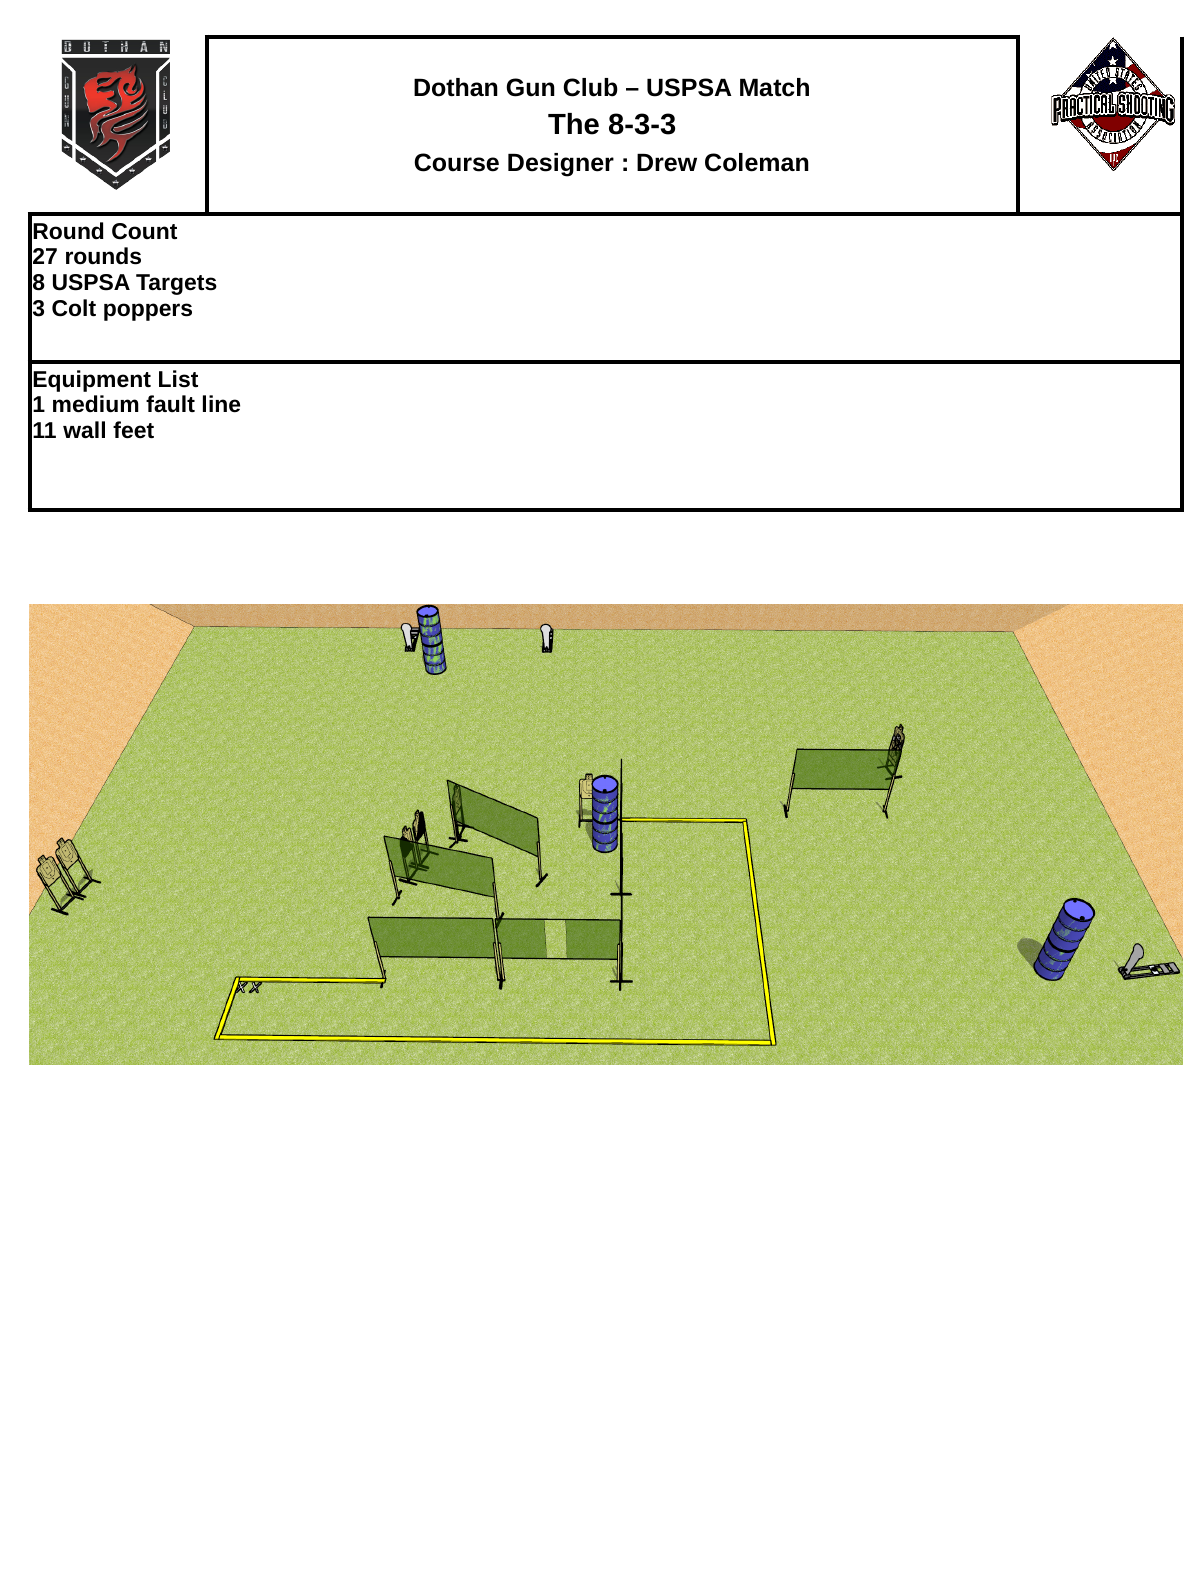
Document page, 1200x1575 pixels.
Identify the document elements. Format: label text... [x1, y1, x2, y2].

picture [29, 603, 1183, 1066]
picture [58, 36, 173, 193]
picture [1044, 36, 1183, 175]
table_header [30, 37, 205, 212]
table_header Dothan Gun Club – USPSA Match The 8-3-3 Course Designer : Drew Coleman [209, 39, 1016, 212]
table_cell Round Count 27 rounds 8 USPSA Targets 3 Colt poppers [32, 216, 1180, 360]
table_cell Equipment List 1 medium fault line 11 wall feet [32, 364, 1180, 508]
table_header [1020, 37, 1180, 212]
